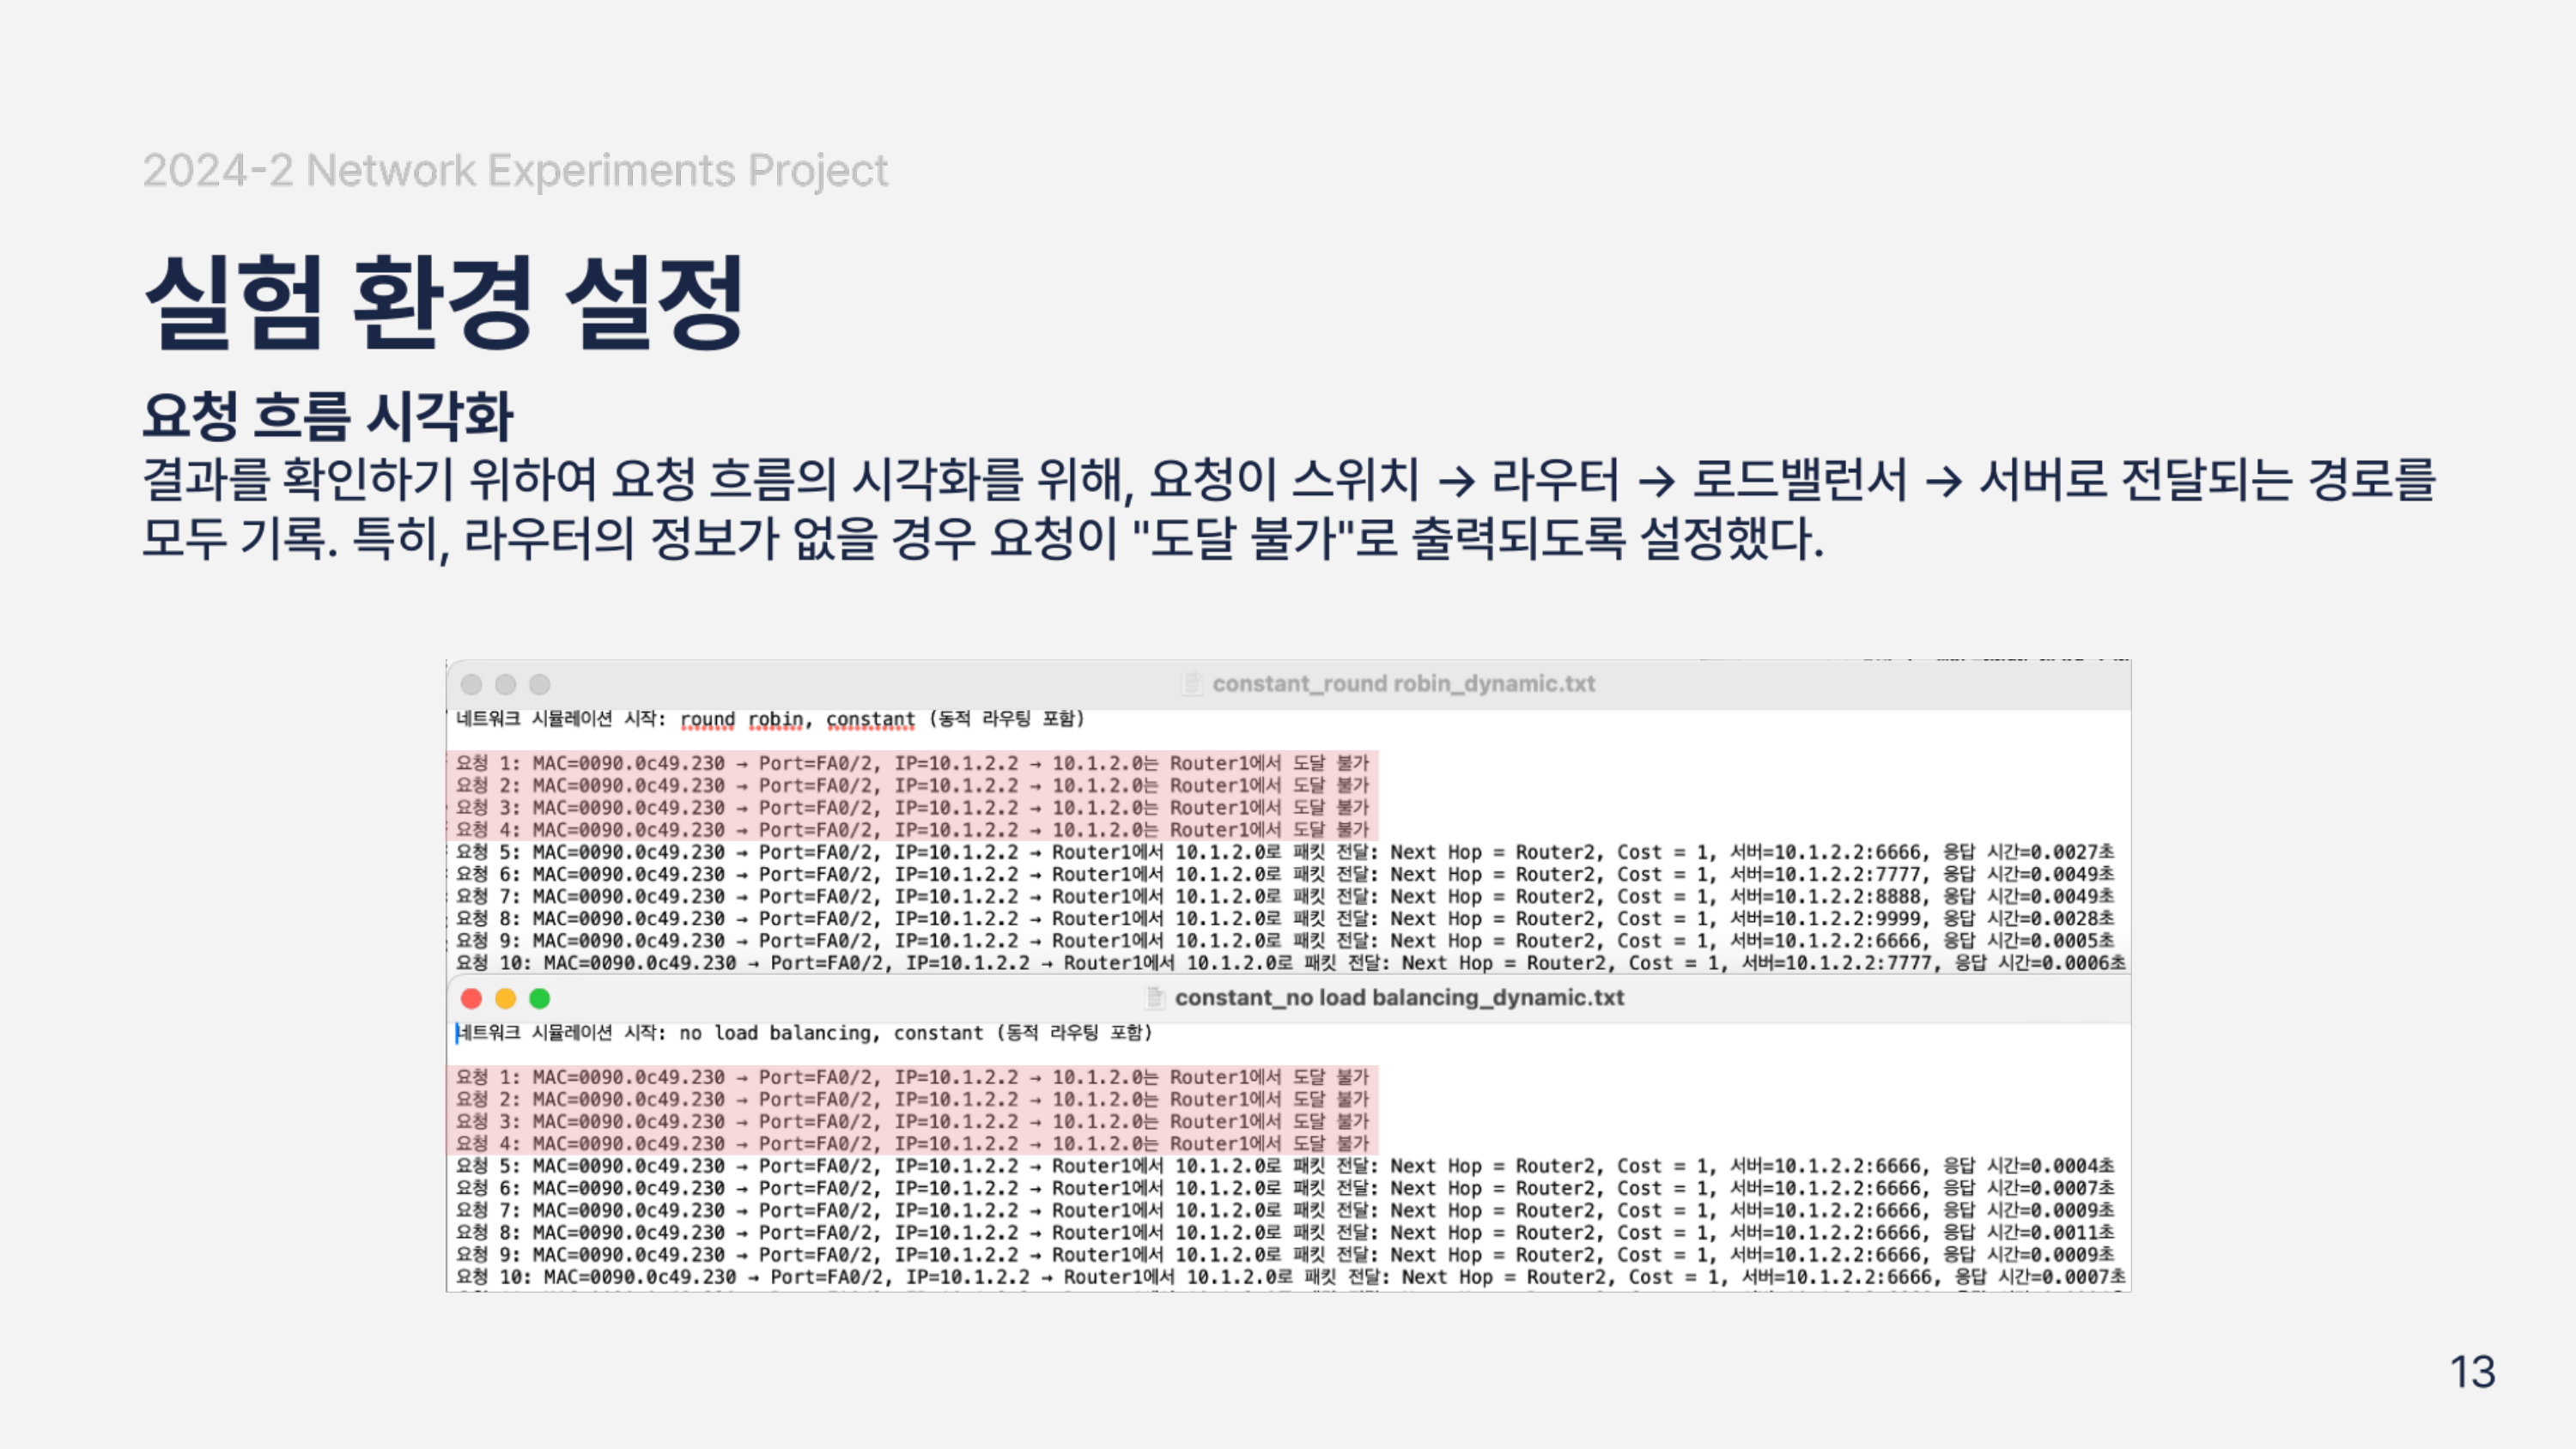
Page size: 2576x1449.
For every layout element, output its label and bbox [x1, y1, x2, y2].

picture [2418, 1313, 2548, 1444]
picture [110, 126, 2491, 1294]
